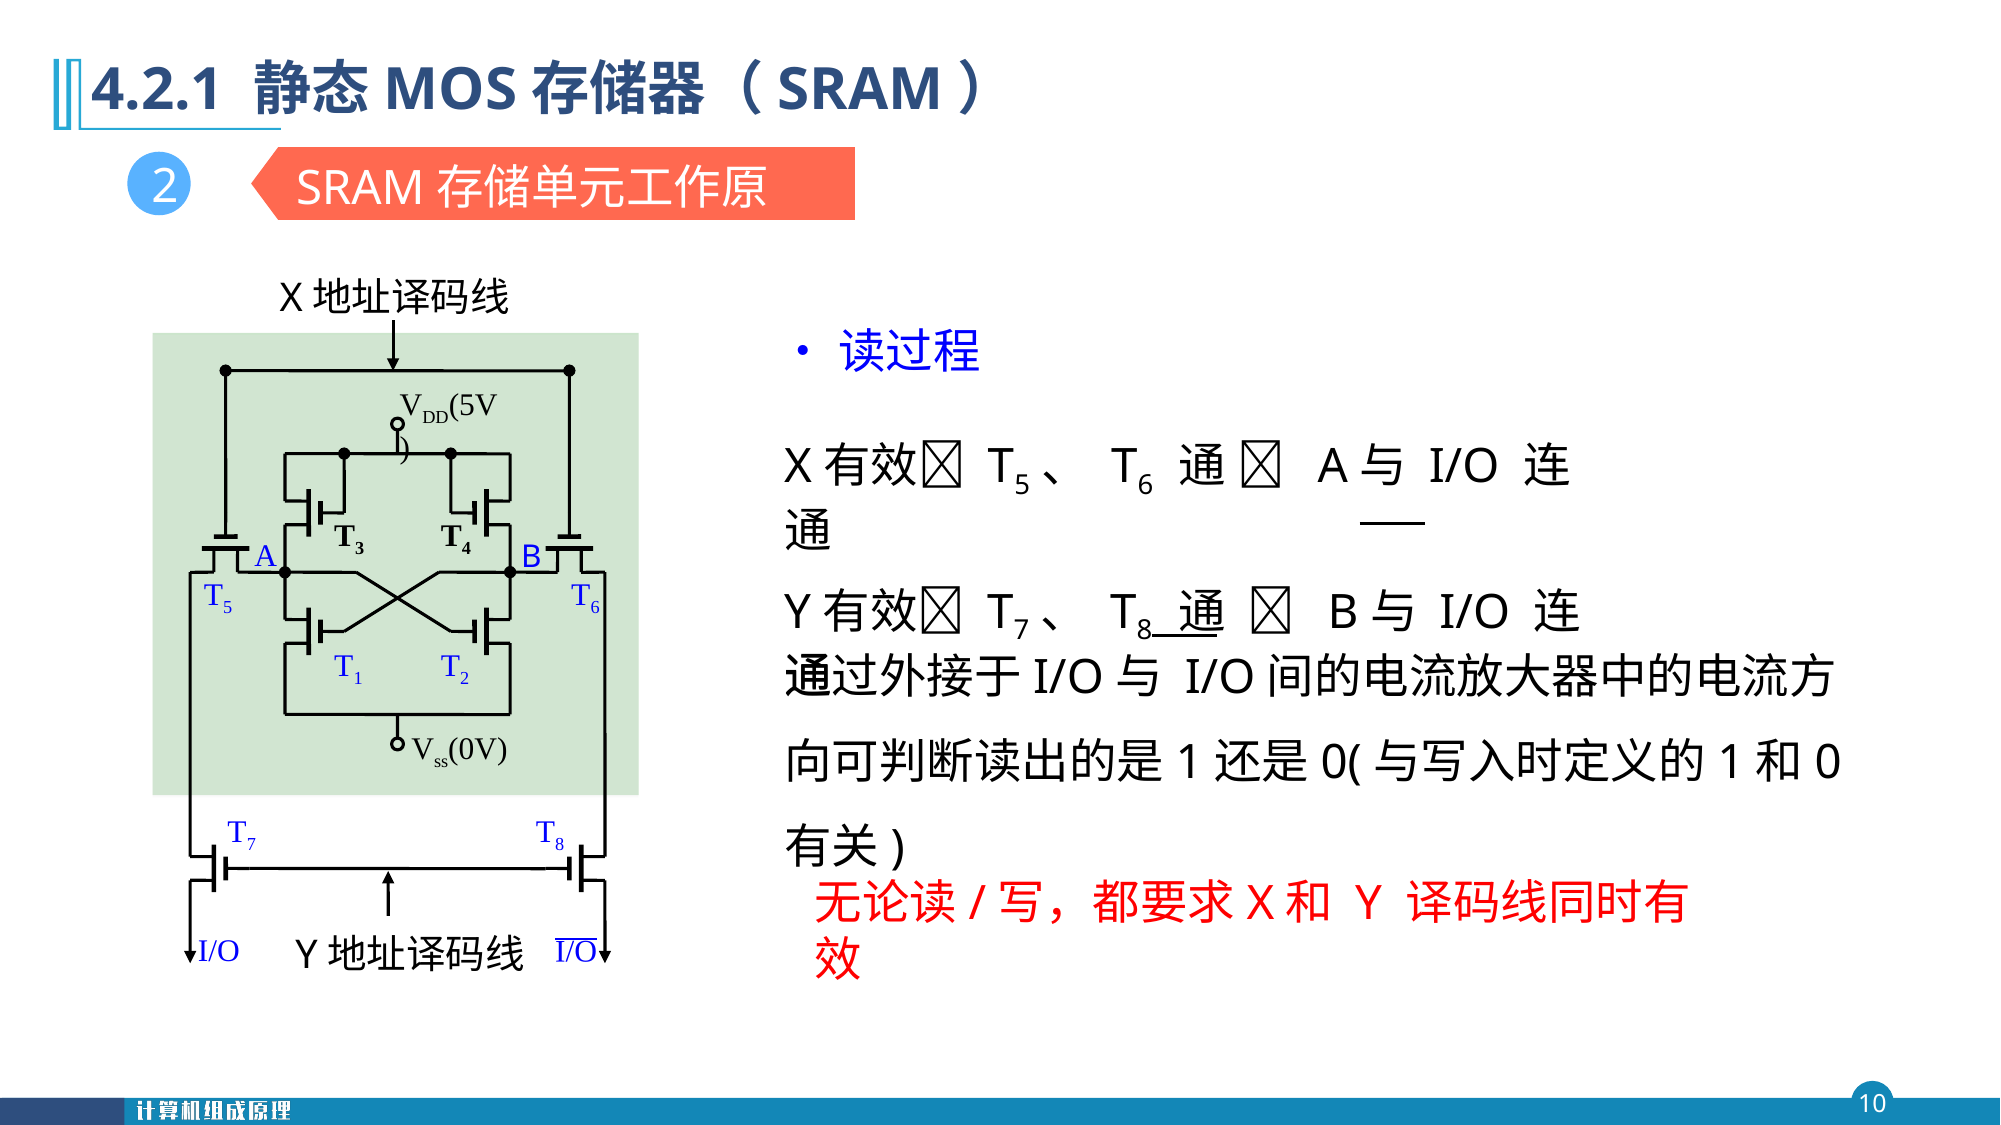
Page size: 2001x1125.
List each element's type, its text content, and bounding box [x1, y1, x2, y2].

text_box [219, 364, 232, 512]
text_box 无论读/写，都要求X和 Y 译码线同时有效 [800, 864, 1752, 994]
title 4.2.1 静态MOS存储器（SRAM） [76, 40, 1161, 142]
text_box O/I [545, 939, 599, 976]
text_box •读过程 [764, 313, 1041, 386]
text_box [284, 489, 511, 512]
text_box [563, 364, 576, 512]
text_box [183, 893, 196, 964]
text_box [127, 147, 855, 280]
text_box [391, 418, 404, 454]
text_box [545, 857, 605, 893]
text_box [769, 610, 1880, 788]
text_box I/O [196, 927, 250, 964]
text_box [201, 512, 605, 857]
text_box [394, 335, 639, 798]
text_box [152, 335, 392, 798]
text_box VDD(5V) [397, 382, 511, 454]
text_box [769, 427, 1630, 587]
text_box [226, 371, 569, 512]
text_box 第四 章 [28, 22, 370, 95]
text_box [444, 454, 457, 489]
text_box X地址译码线 [277, 280, 536, 318]
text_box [190, 844, 250, 893]
text_box [599, 880, 612, 964]
text_box [337, 447, 351, 489]
text_box Y地址译码线 [293, 926, 552, 974]
text_box [381, 870, 395, 916]
